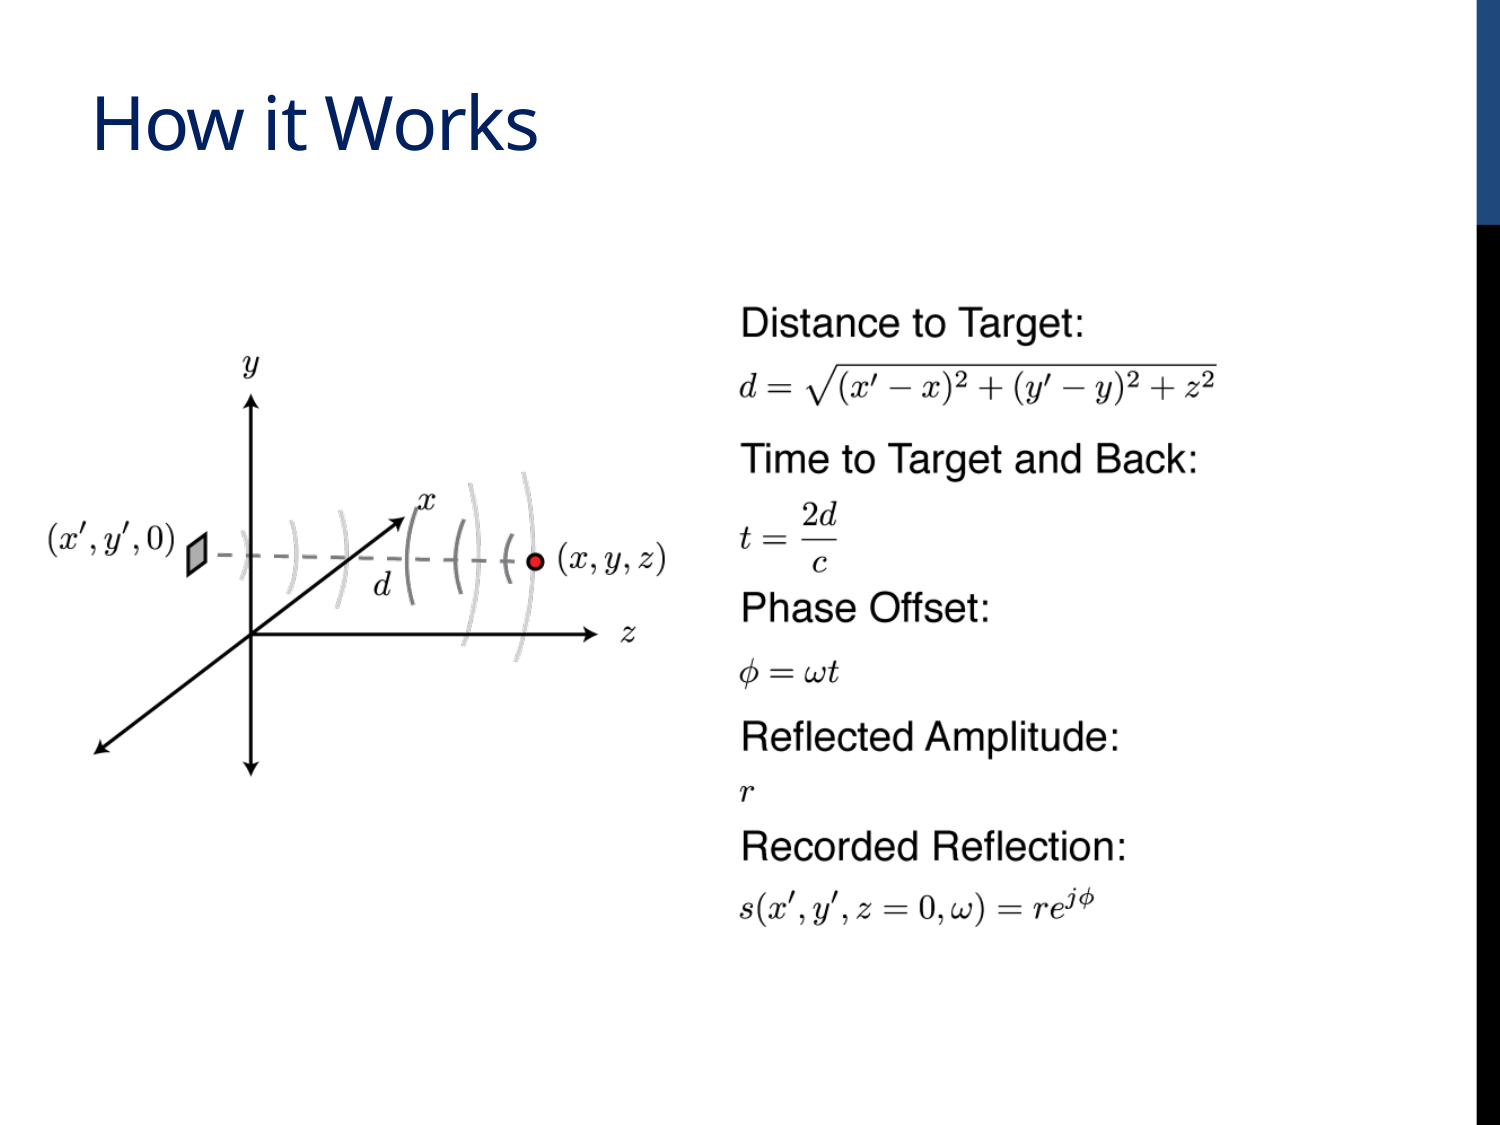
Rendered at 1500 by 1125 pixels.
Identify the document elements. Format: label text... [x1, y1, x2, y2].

title How it Works [75, 25, 1388, 166]
picture [18, 171, 1456, 1059]
